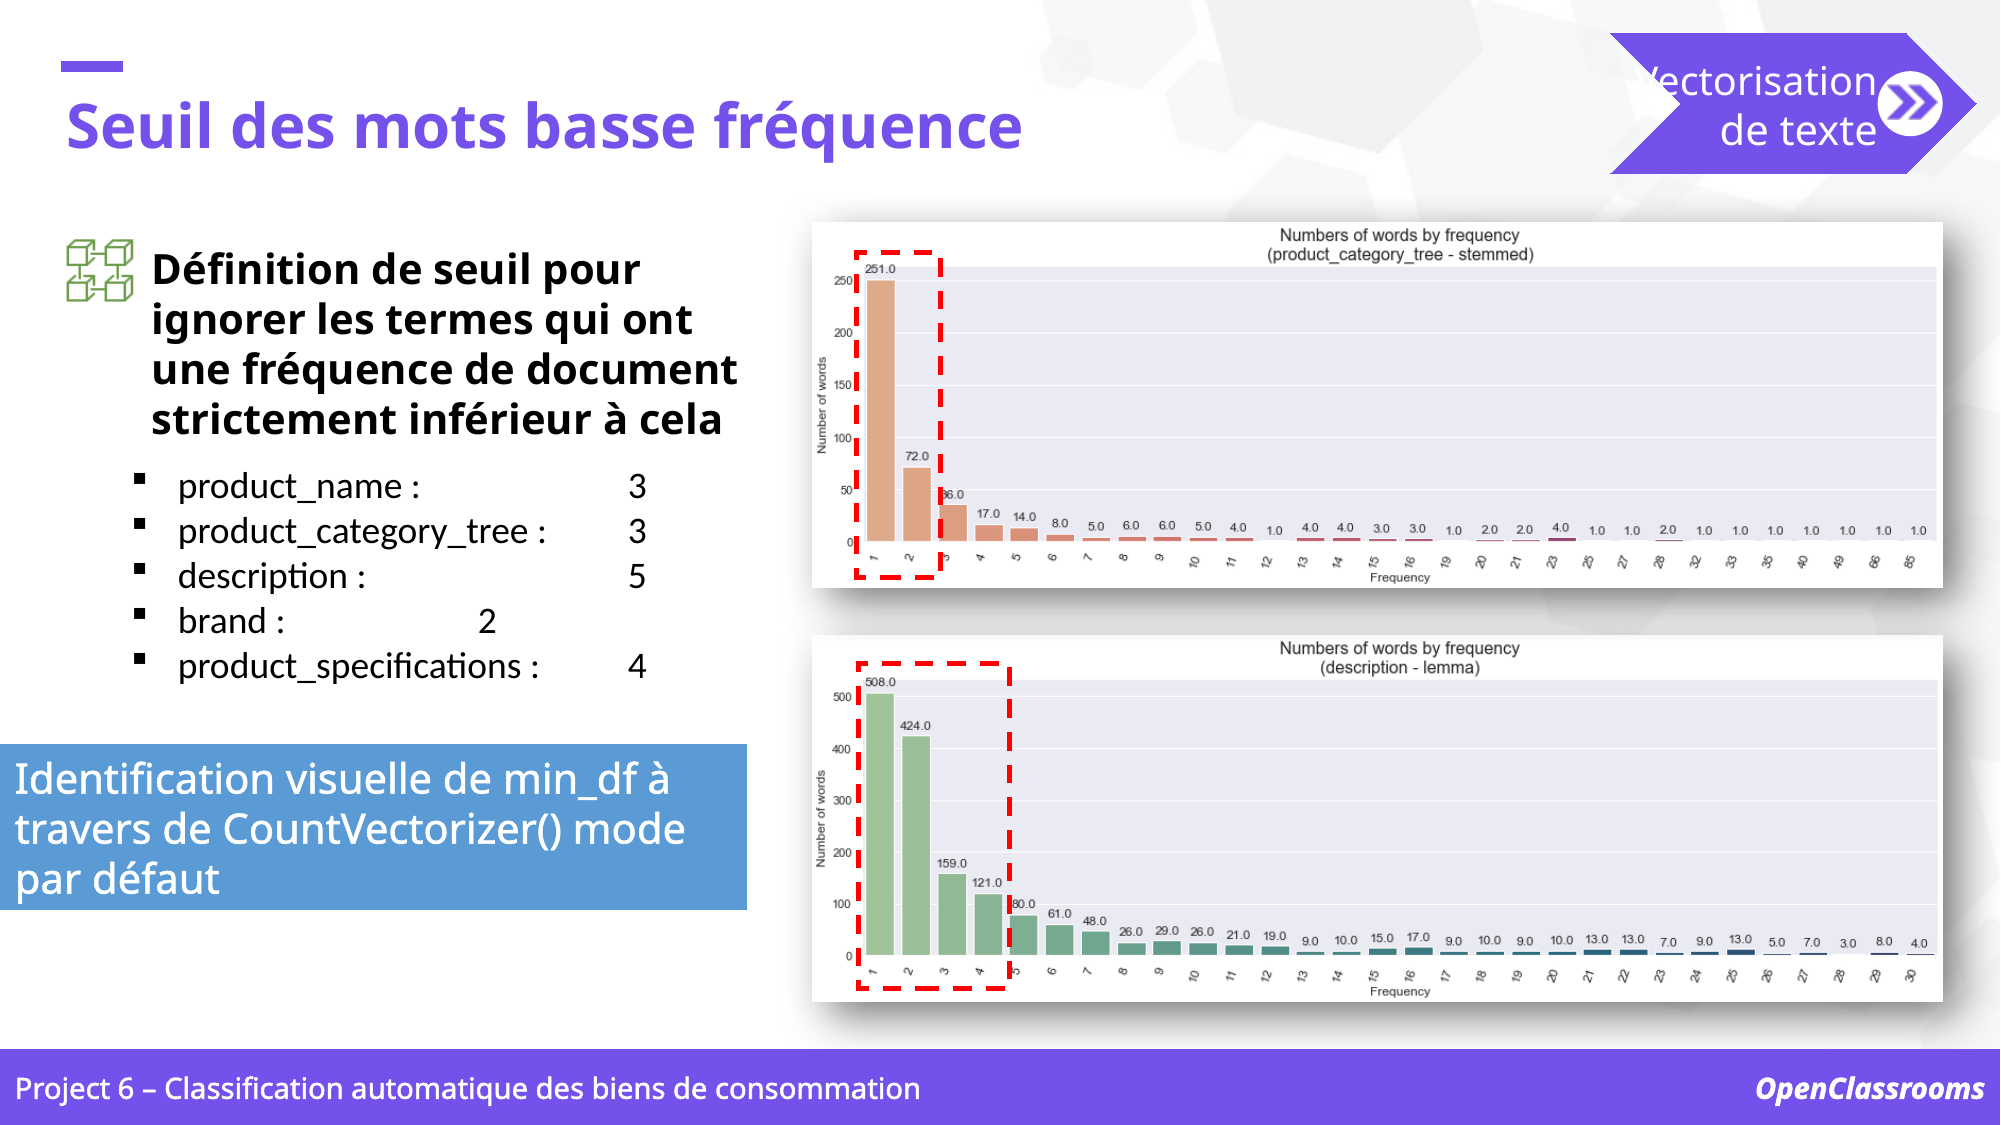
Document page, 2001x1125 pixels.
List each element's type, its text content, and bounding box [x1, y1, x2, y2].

text_box [61, 61, 123, 72]
text_box [0, 1049, 2000, 1125]
text_box Définition de seuil pour ignorer les termes qui ont une fréquence de document strictement inférieur à cela [137, 235, 762, 451]
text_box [1610, 33, 1977, 174]
text_box Identification visuelle de min_df à travers de CountVectorizer() mode par défaut [0, 744, 747, 910]
text_box OpenClassrooms [1729, 1062, 2000, 1112]
text_box Project 6 – Classification automatique des biens de consommation [0, 1062, 1474, 1112]
text_box product_name : 3 product_category_tree : 3 description : 5 brand : 2 product_specifications : 4 [116, 453, 662, 694]
text_box Seuil des mots basse fréquence [51, 70, 1182, 186]
picture [0, 0, 2001, 1125]
